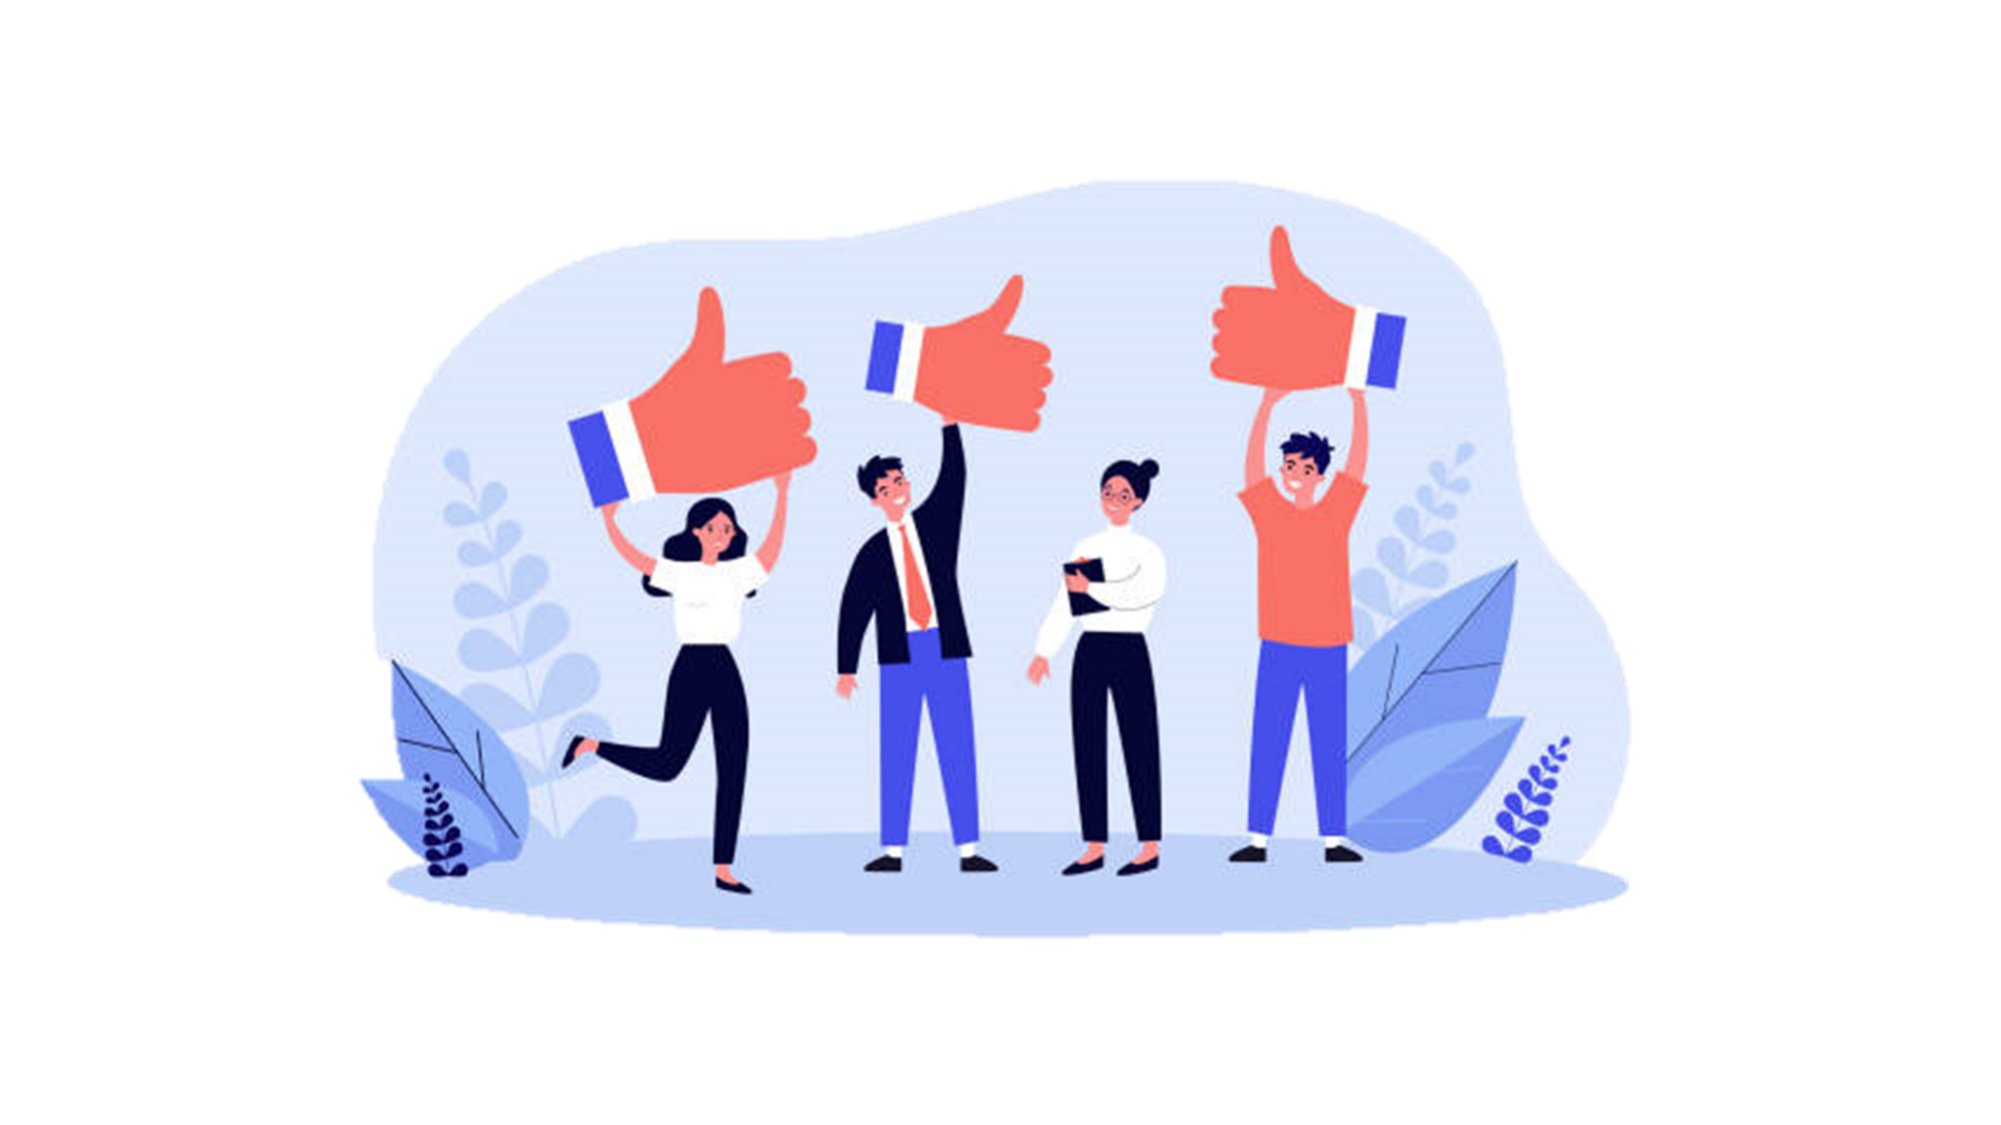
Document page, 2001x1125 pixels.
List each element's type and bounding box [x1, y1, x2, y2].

picture [346, 171, 1654, 953]
